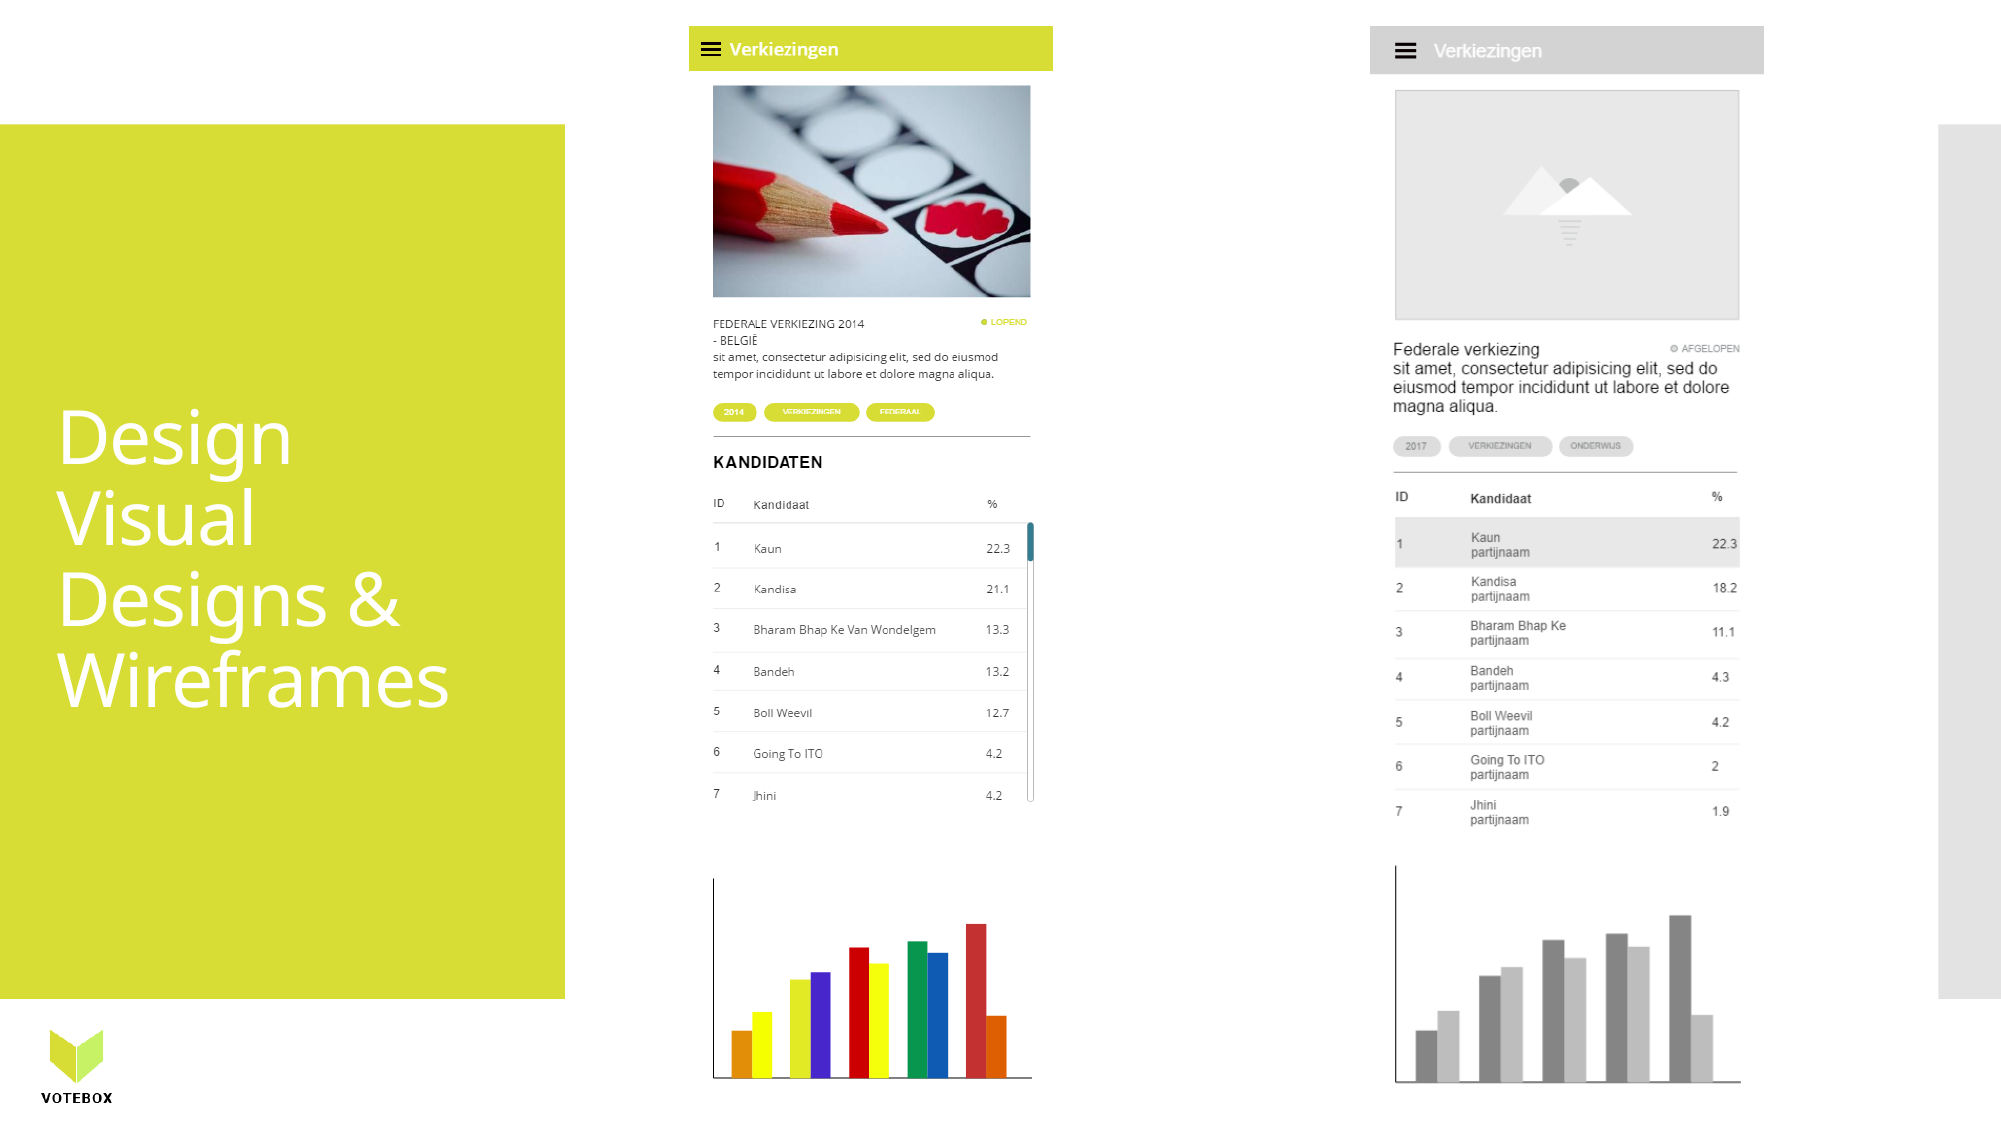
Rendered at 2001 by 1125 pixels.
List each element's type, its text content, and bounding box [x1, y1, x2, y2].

picture [1370, 25, 1764, 1098]
picture [689, 25, 1053, 1098]
picture [41, 1029, 112, 1103]
title Design Visual Designs & Wireframes [41, 184, 525, 940]
